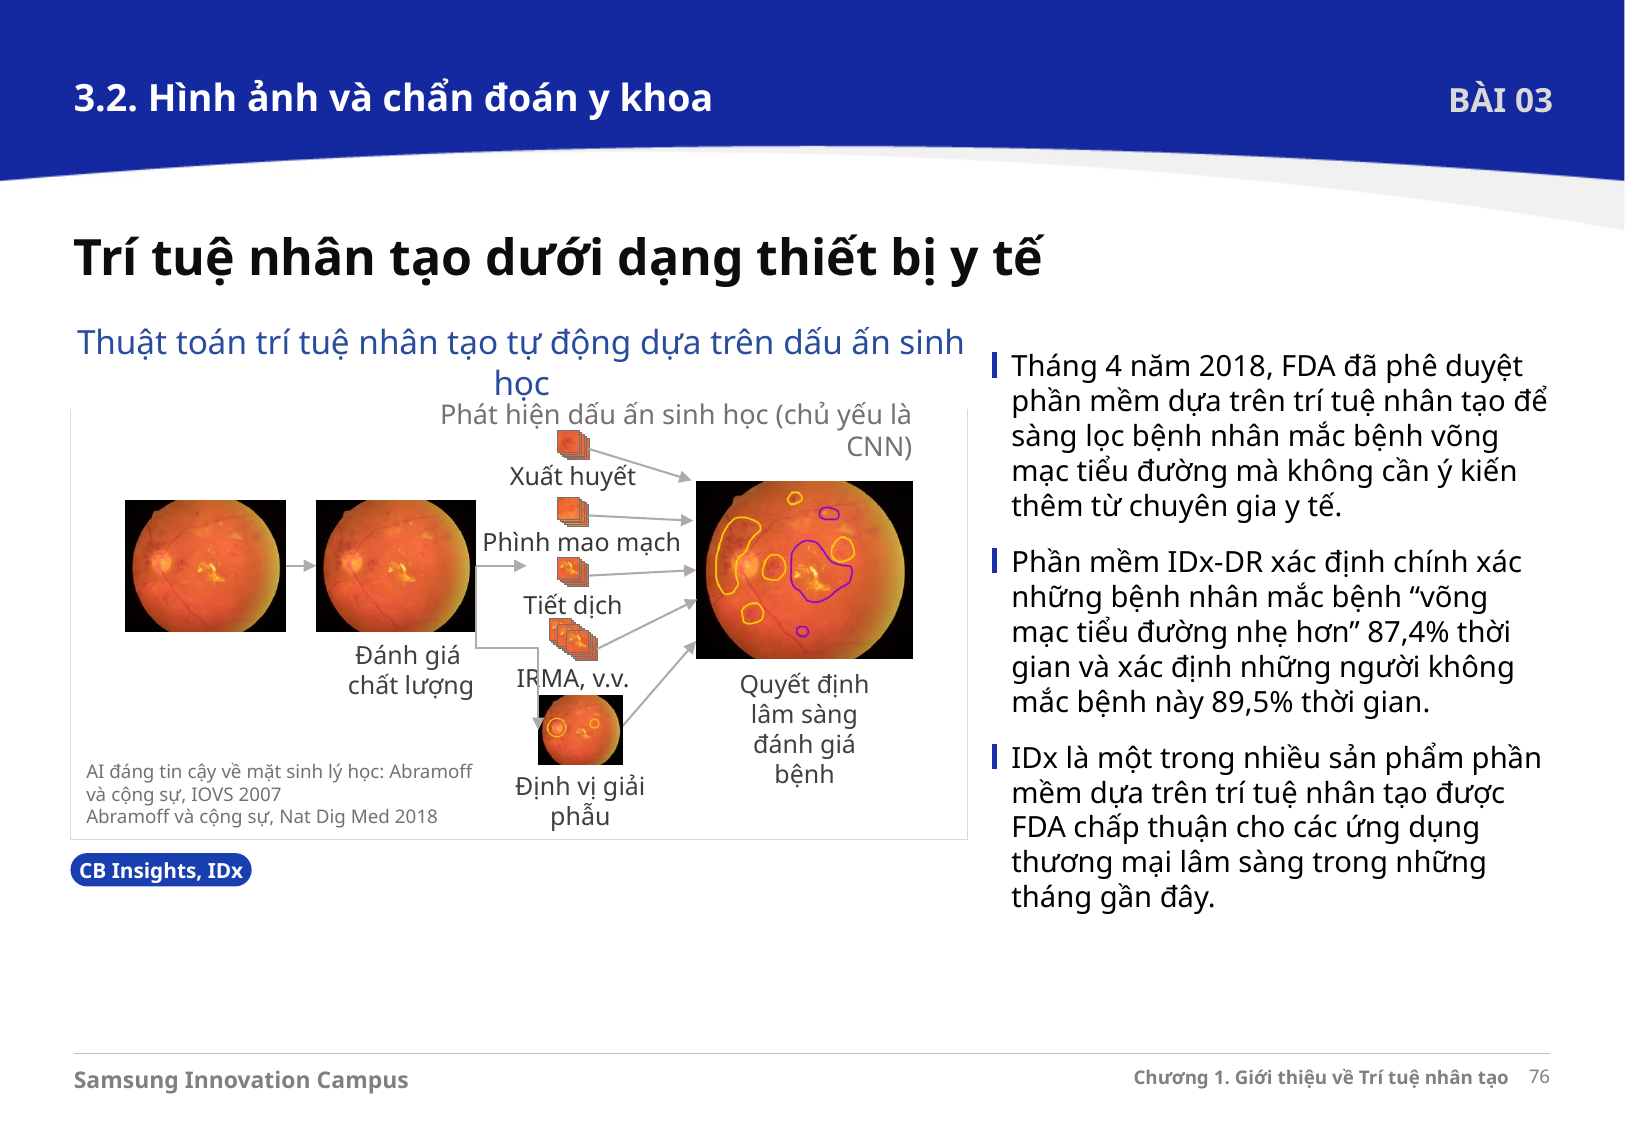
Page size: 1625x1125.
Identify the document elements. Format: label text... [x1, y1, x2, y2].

text_box CB Insights, IDx [69, 862, 253, 888]
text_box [73, 73, 1554, 120]
text_box Tháng 4 năm 2018, FDA đã phê duyệt phần mềm dựa trên trí tuệ nhân tạo để sàng lọc bệnh nhân mắc bệnh võng mạc tiểu đường mà không cần ý kiến thêm từ chuyên gia y tế. Phần mềm IDx-DR xác định chính xác những bệnh nhân mắc bệnh “võng mạc tiểu đường nhẹ hơn” 87,4% thời gian và xác định những người không mắc bệnh này 89,5% thời gian. IDx là một trong nhiều sản phẩm phần mềm dựa trên trí tuệ nhân tạo được FDA chấp thuận cho các ứng dụng thương mại lâm sàng trong những tháng gần đây. [992, 347, 1554, 915]
text_box Trí tuệ nhân tạo dưới dạng thiết bị y tế [73, 224, 1552, 287]
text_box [56, 314, 988, 862]
picture [0, 0, 1625, 1125]
